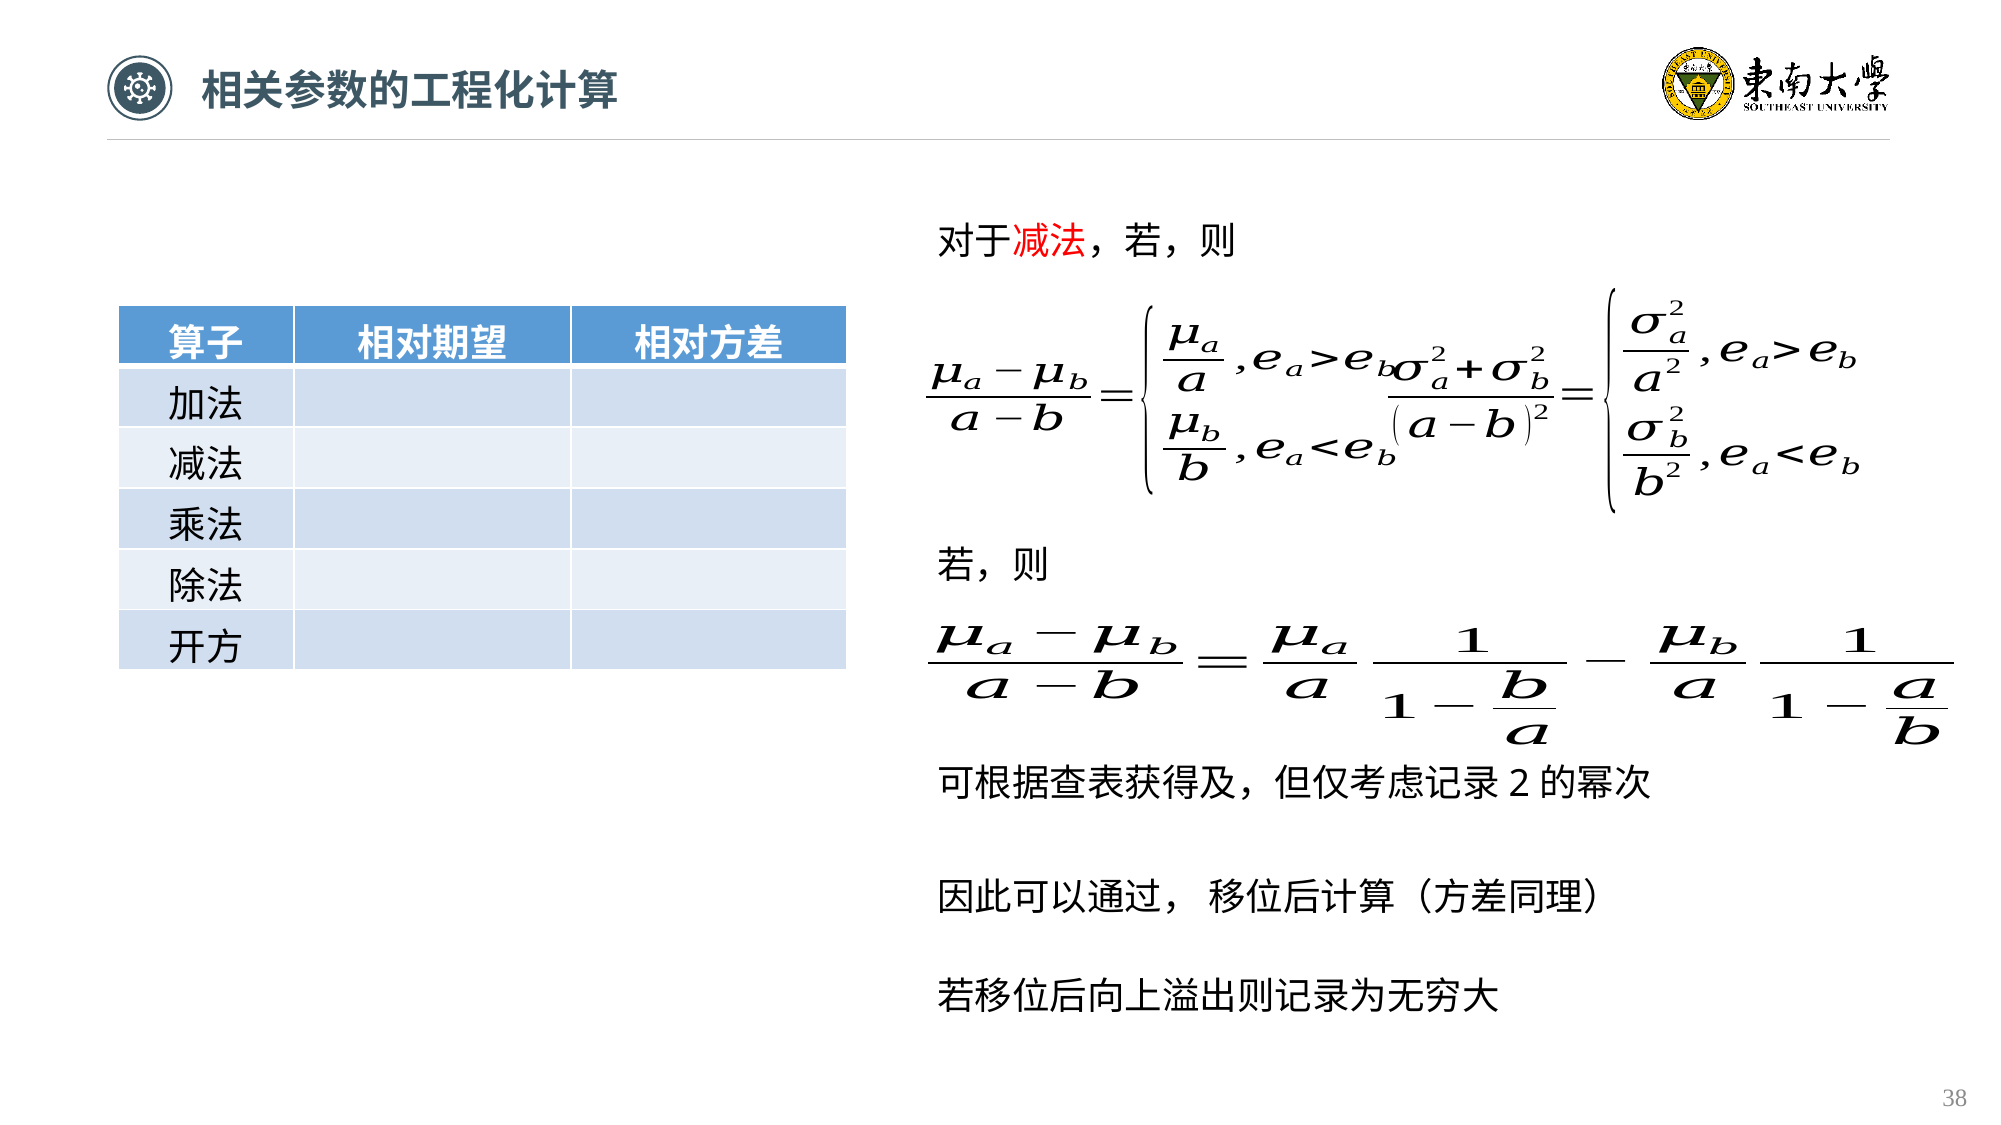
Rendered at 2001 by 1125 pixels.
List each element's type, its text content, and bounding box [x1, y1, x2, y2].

picture [1662, 47, 1889, 120]
text_box 相关参数的工程化计算 [201, 56, 1284, 122]
text_box 若移位后向上溢出则记录为无穷大 [922, 964, 1959, 1025]
